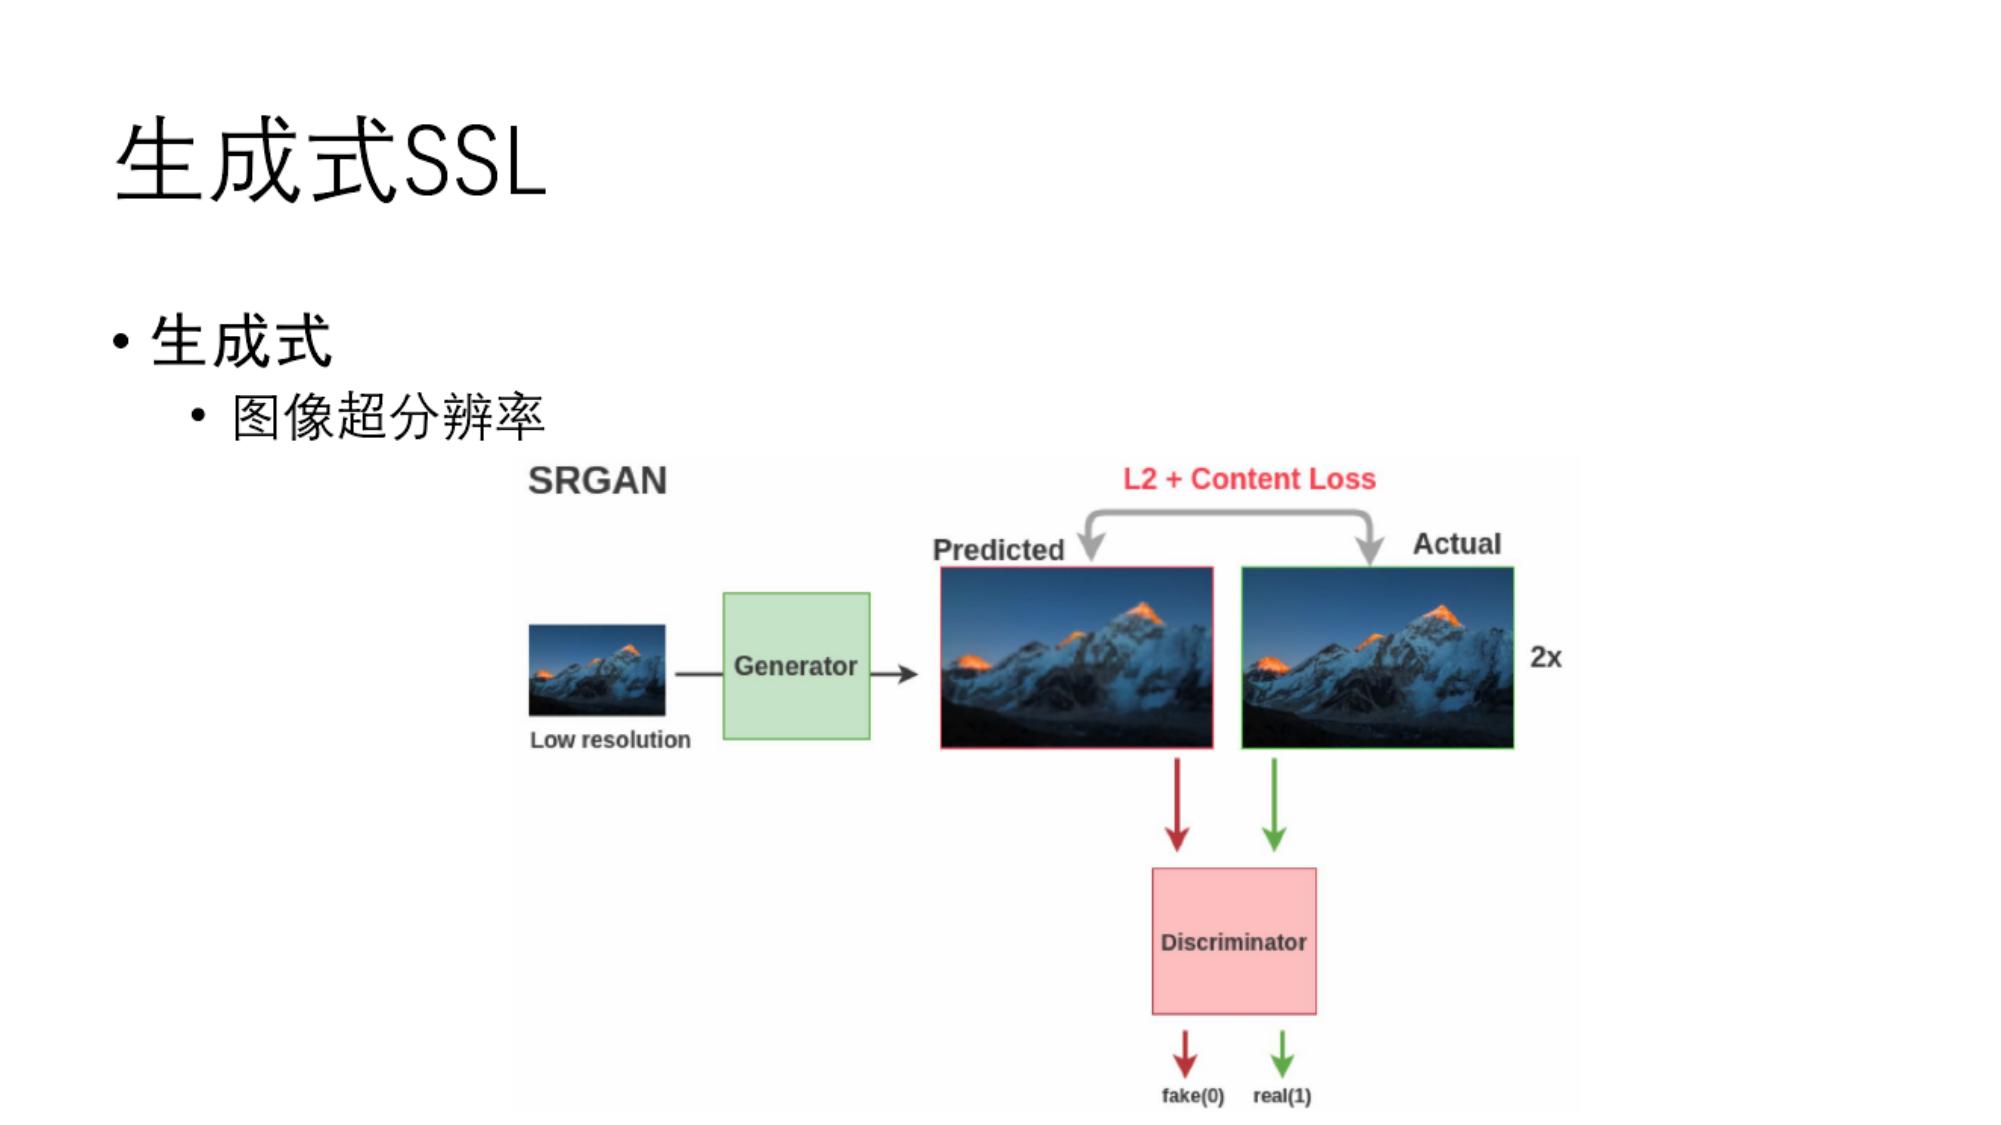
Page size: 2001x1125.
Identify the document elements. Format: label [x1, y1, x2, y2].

picture [0, 0, 1754, 1125]
